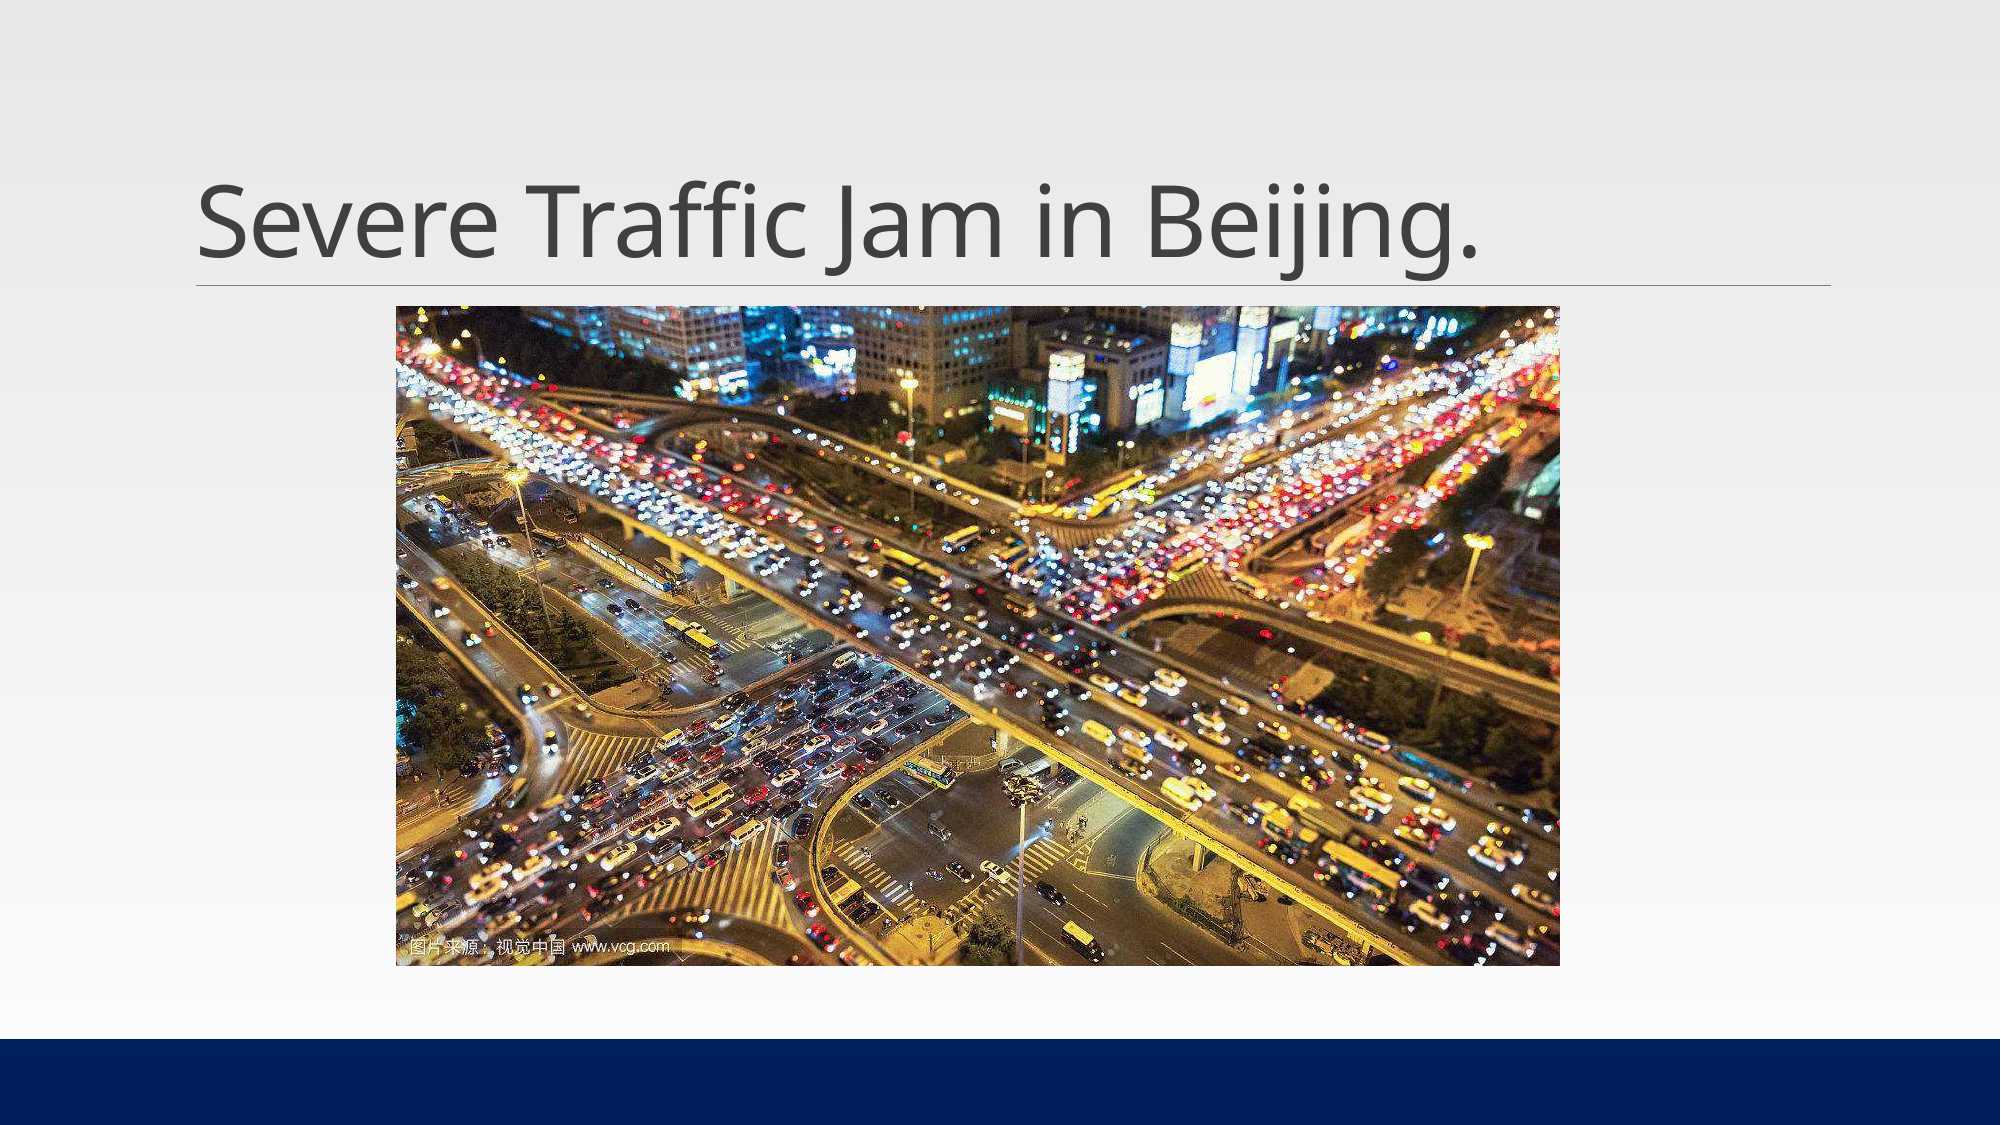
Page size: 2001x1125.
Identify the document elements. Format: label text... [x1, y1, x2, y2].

title Severe Traffic Jam in Beijing. [180, 47, 1830, 285]
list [395, 305, 1560, 967]
